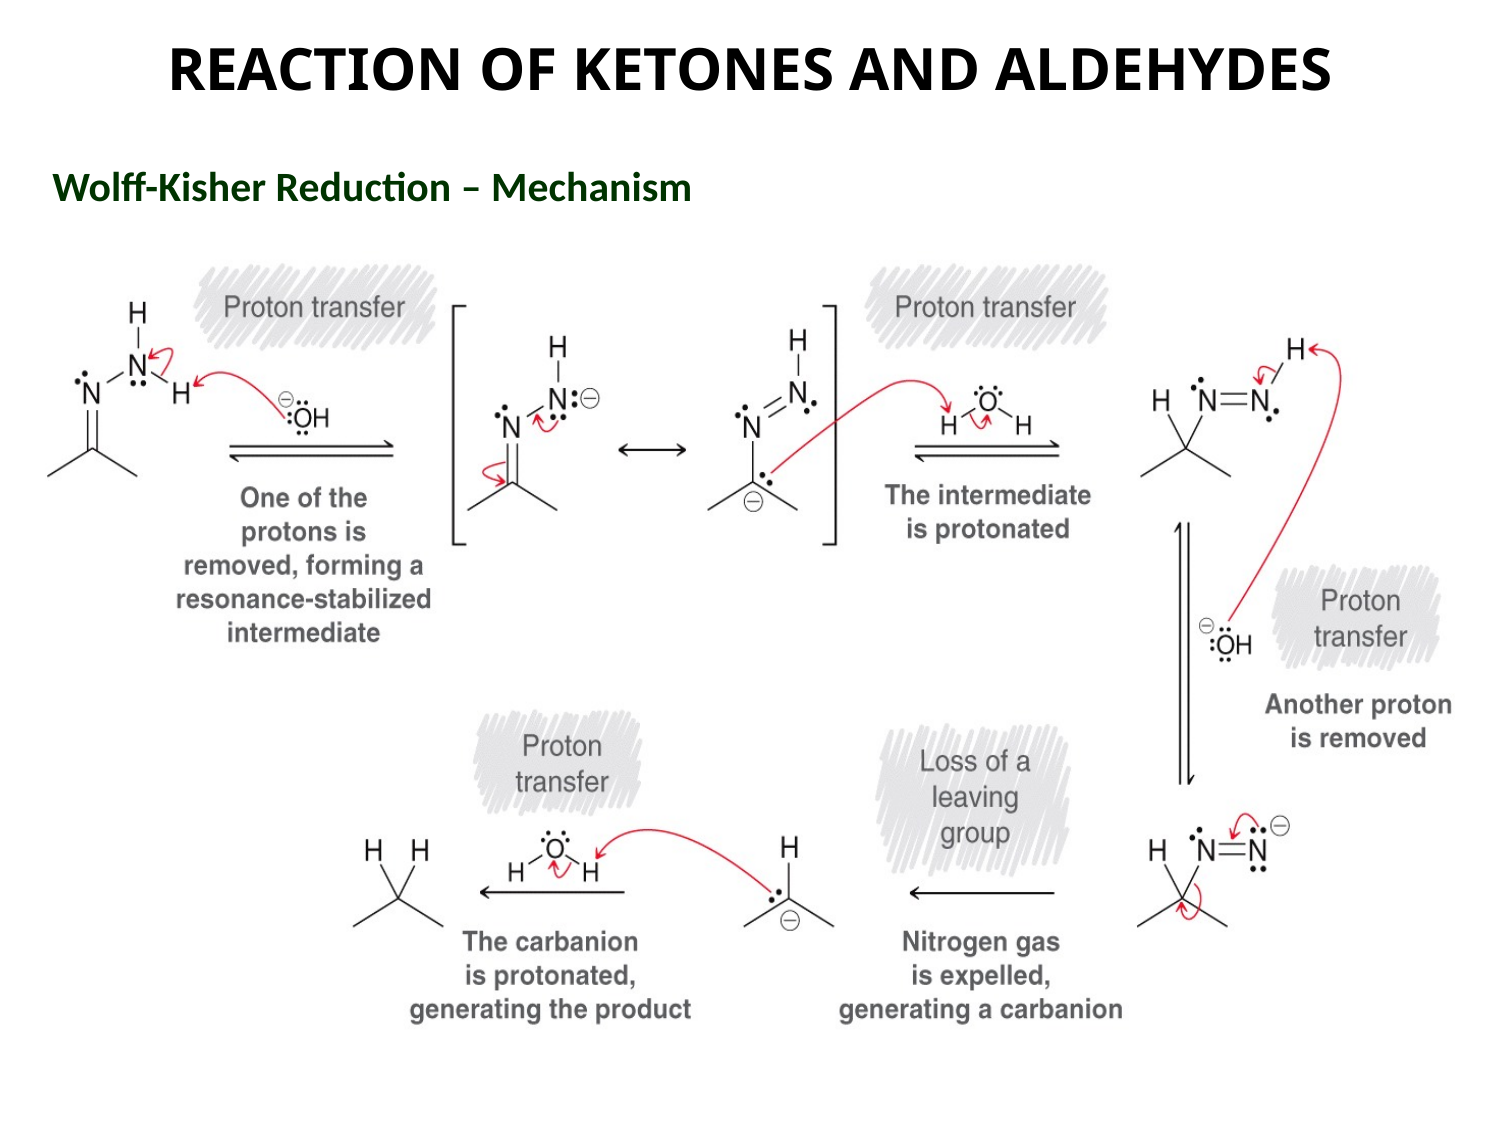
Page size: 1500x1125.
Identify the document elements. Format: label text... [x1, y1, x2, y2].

text_box REACTION OF KETONES AND ALDEHYDES Wolff-Kisher Reduction – Mechanism [37, 24, 1463, 250]
picture [37, 250, 1463, 1038]
